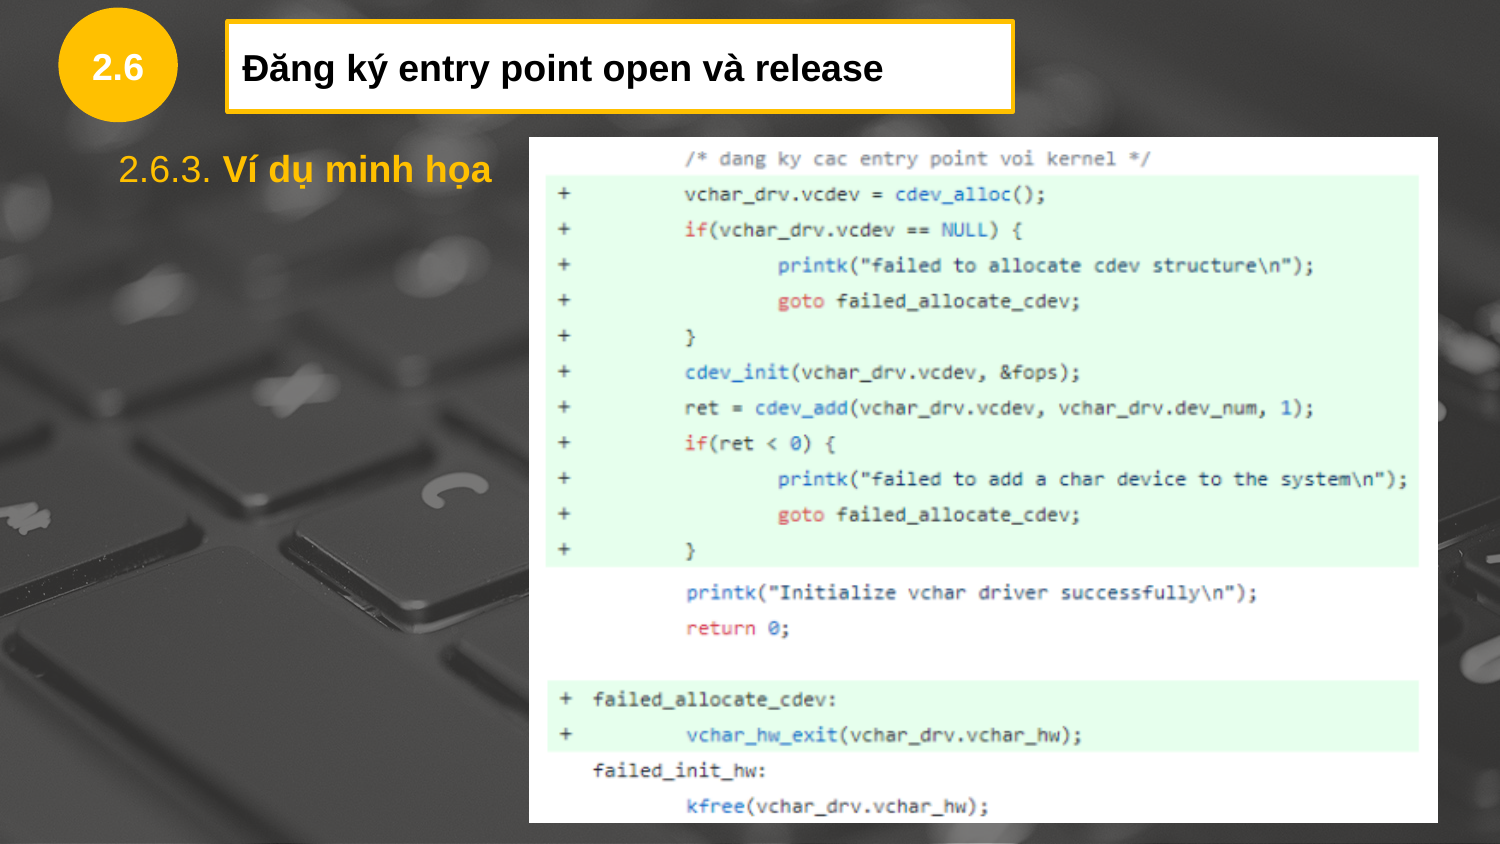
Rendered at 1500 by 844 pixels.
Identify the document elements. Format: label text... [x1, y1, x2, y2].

text_box 2.6.3. Ví dụ minh họa [103, 137, 528, 198]
text_box Đăng ký entry point open và release [225, 19, 1015, 114]
picture [529, 137, 1438, 823]
text_box 2.6 [56, 5, 180, 125]
